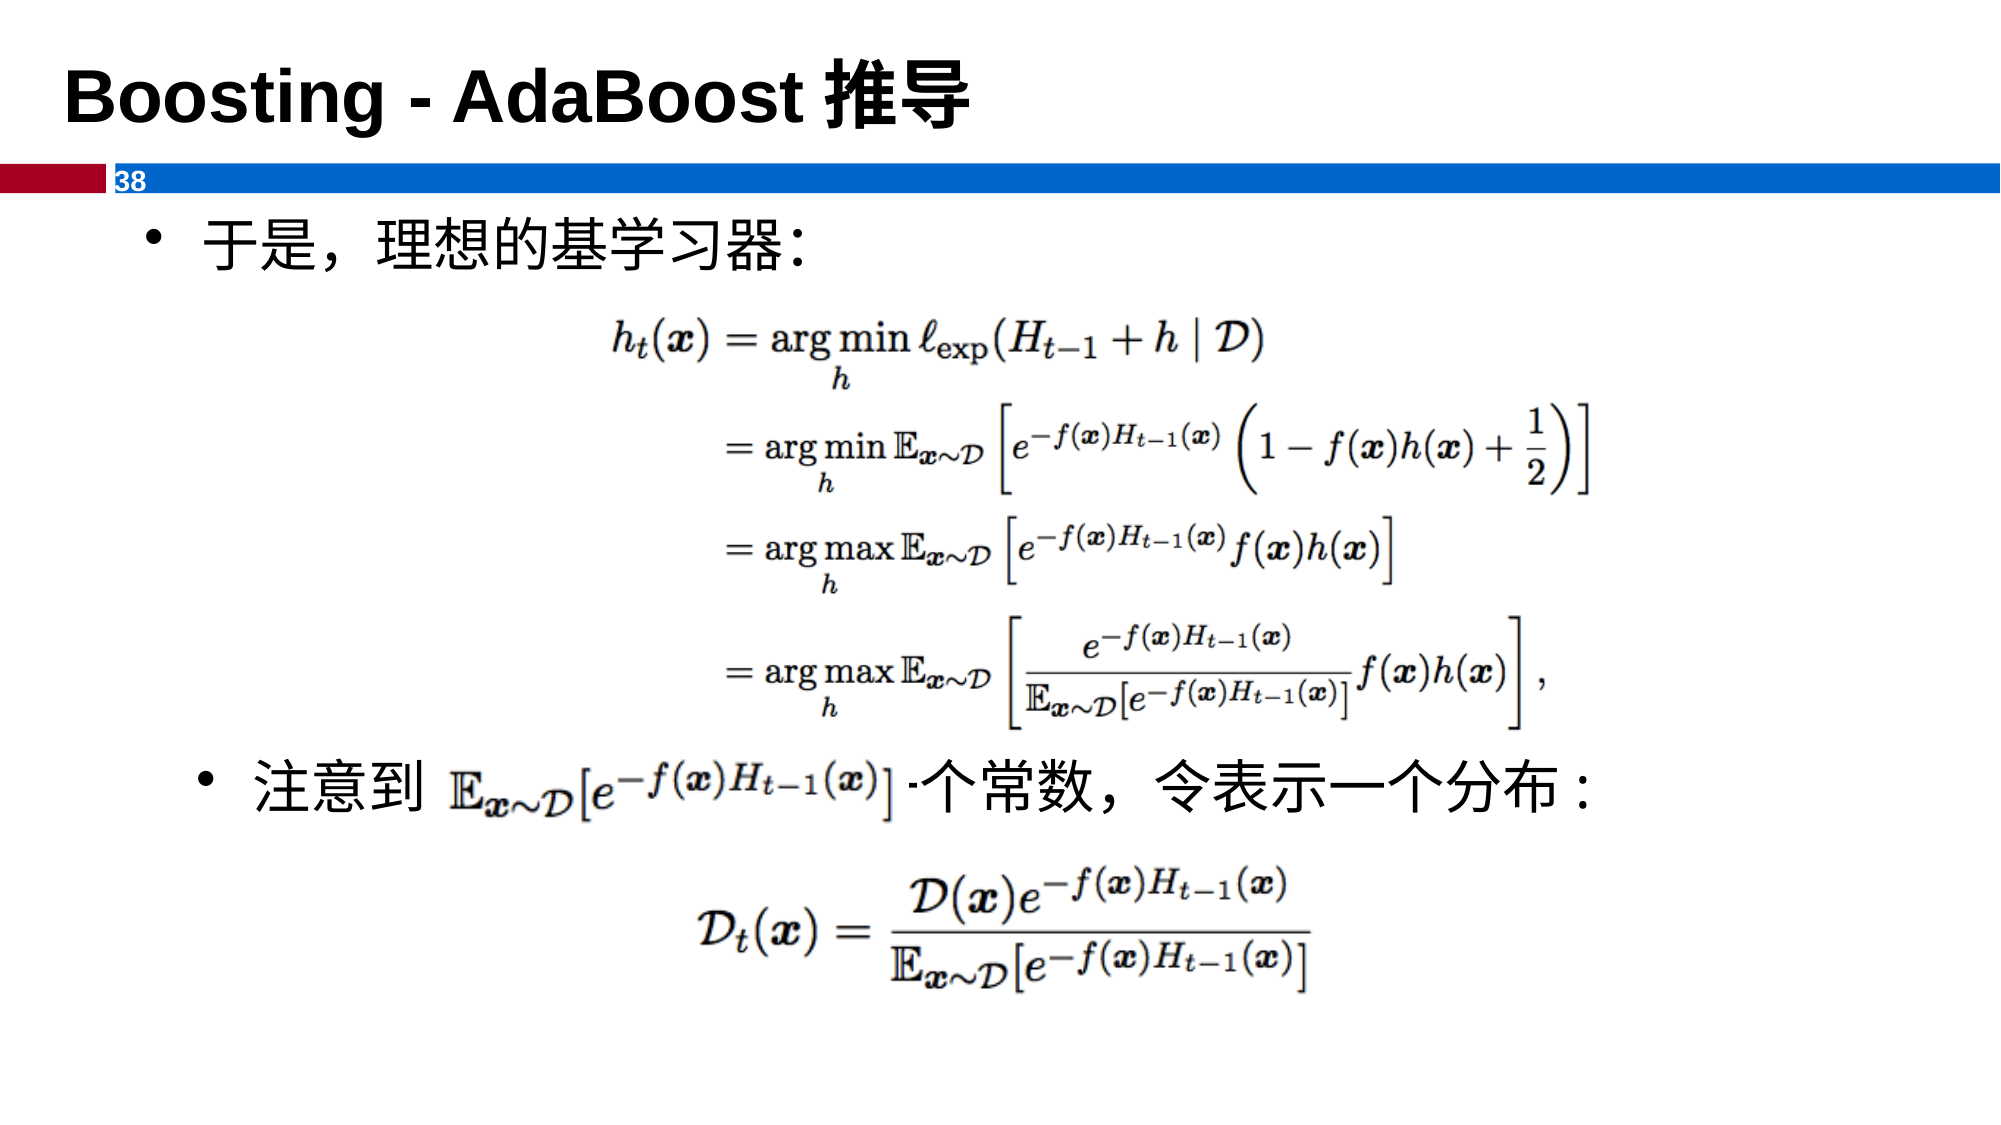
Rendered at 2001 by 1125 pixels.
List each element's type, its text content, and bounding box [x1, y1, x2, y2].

picture [445, 287, 1596, 844]
picture [676, 858, 1323, 1004]
title Boosting - AdaBoost推导 [48, 36, 1939, 148]
list 于是，理想的基学习器： [130, 200, 1544, 296]
